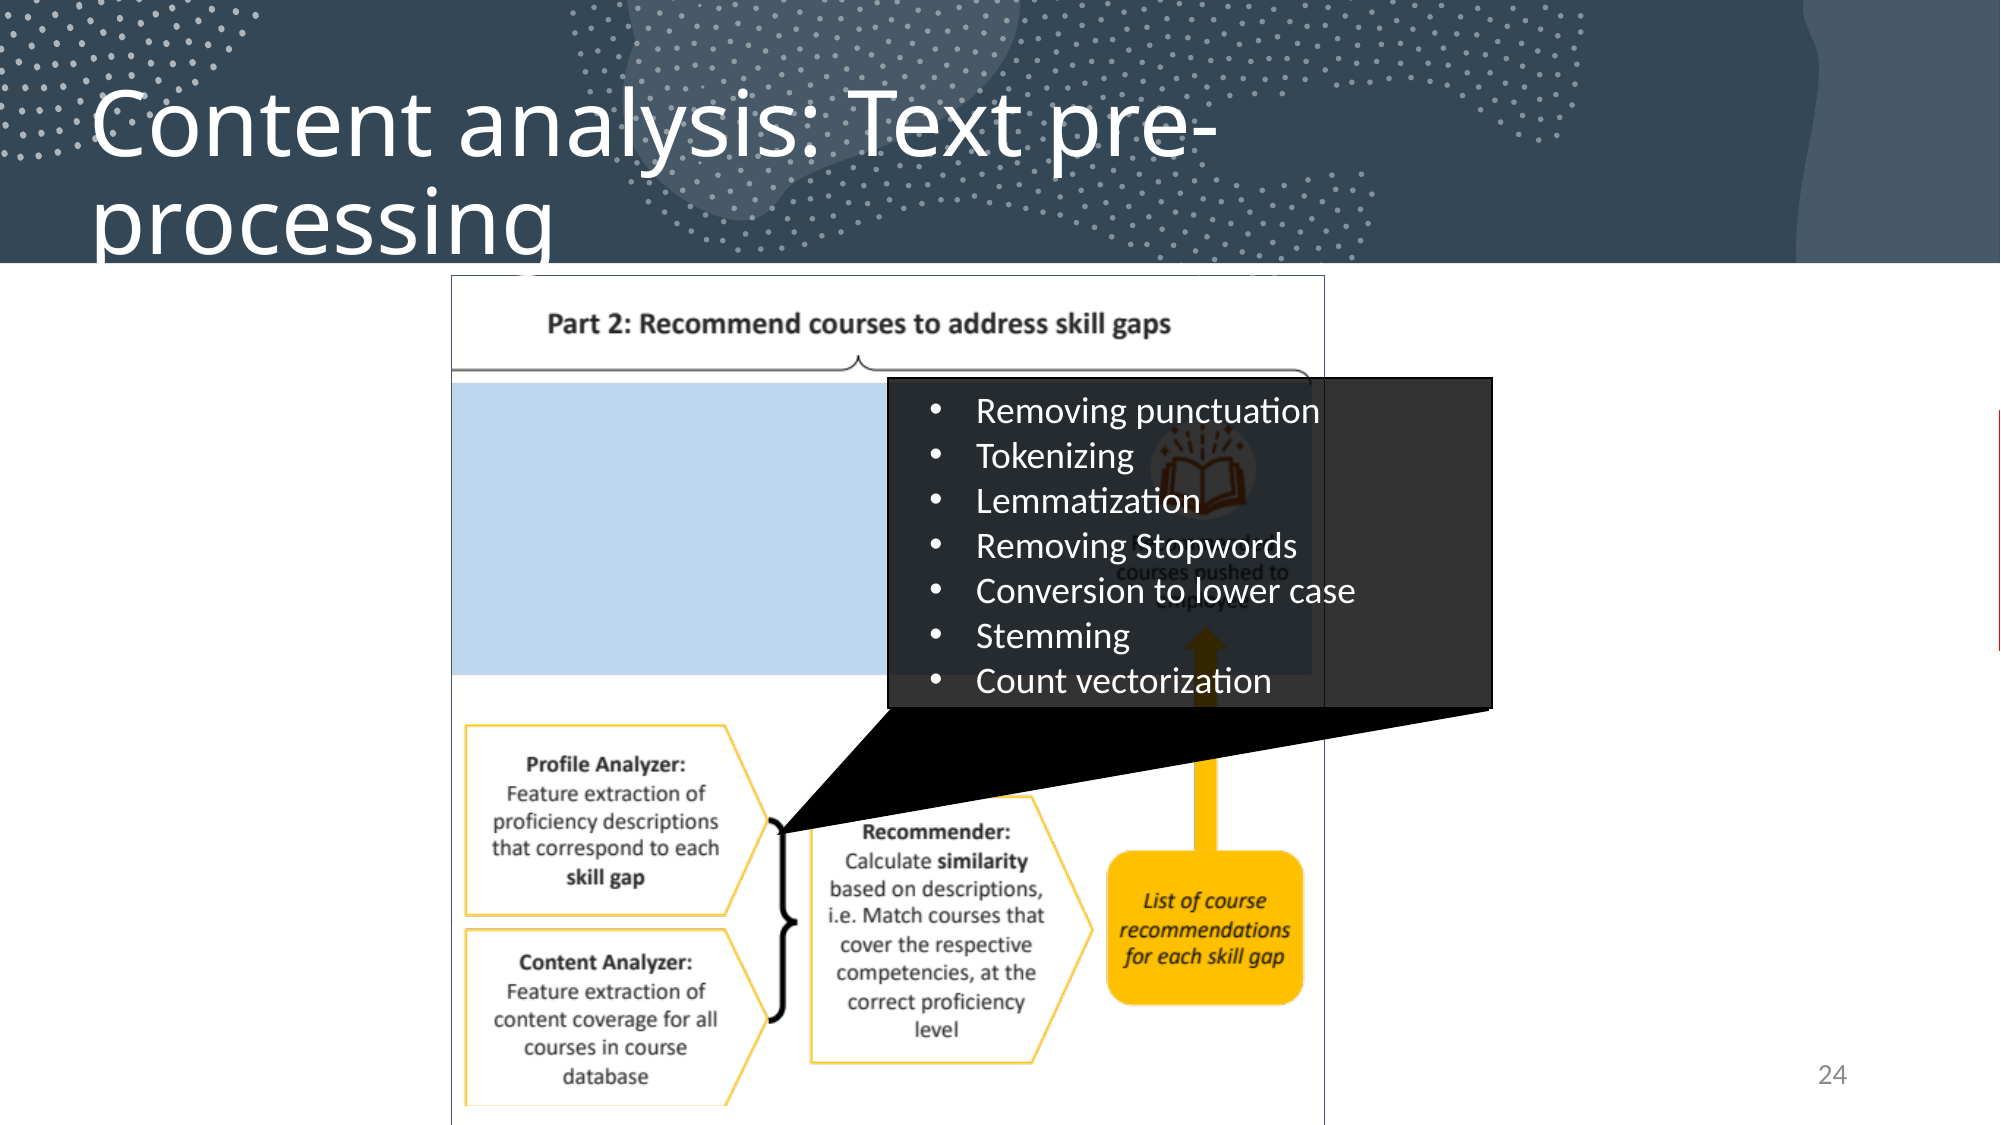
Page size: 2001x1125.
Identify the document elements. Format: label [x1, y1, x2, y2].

text_box [0, 0, 2000, 1125]
